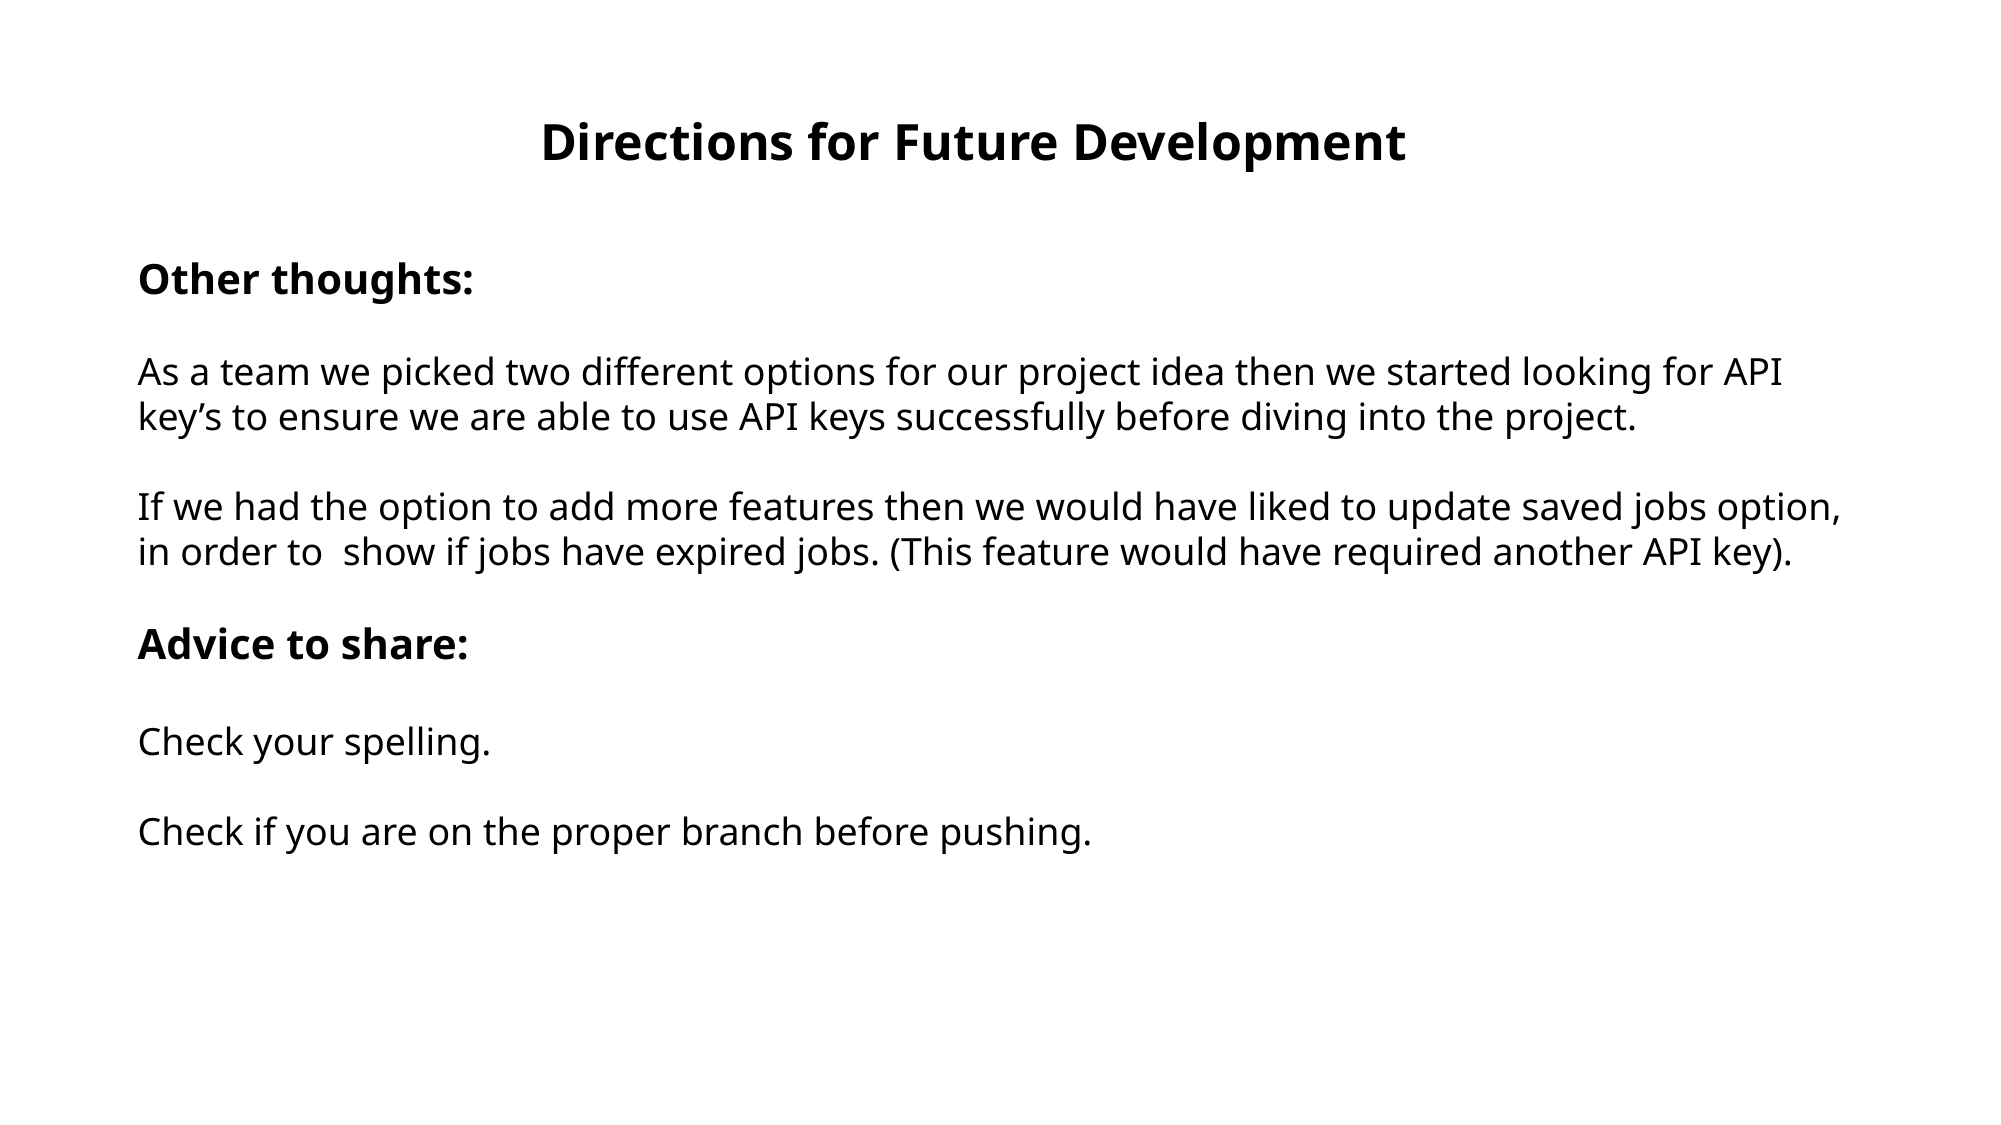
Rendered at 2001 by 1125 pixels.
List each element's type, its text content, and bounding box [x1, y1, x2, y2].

text_box Directions for Future Development [525, 102, 1422, 223]
text_box Other thoughts: As a team we picked two different options for our project idea then we started looking for API key’s to ensure we are able to use API keys successfully before diving into the project. If we had the option to add more features then we would have liked to update saved jobs option, in order to show if jobs have expired jobs. (This feature would have required another API key). Advice to share: Check your spelling. Check if you are on the proper branch before pushing. [122, 245, 1861, 906]
